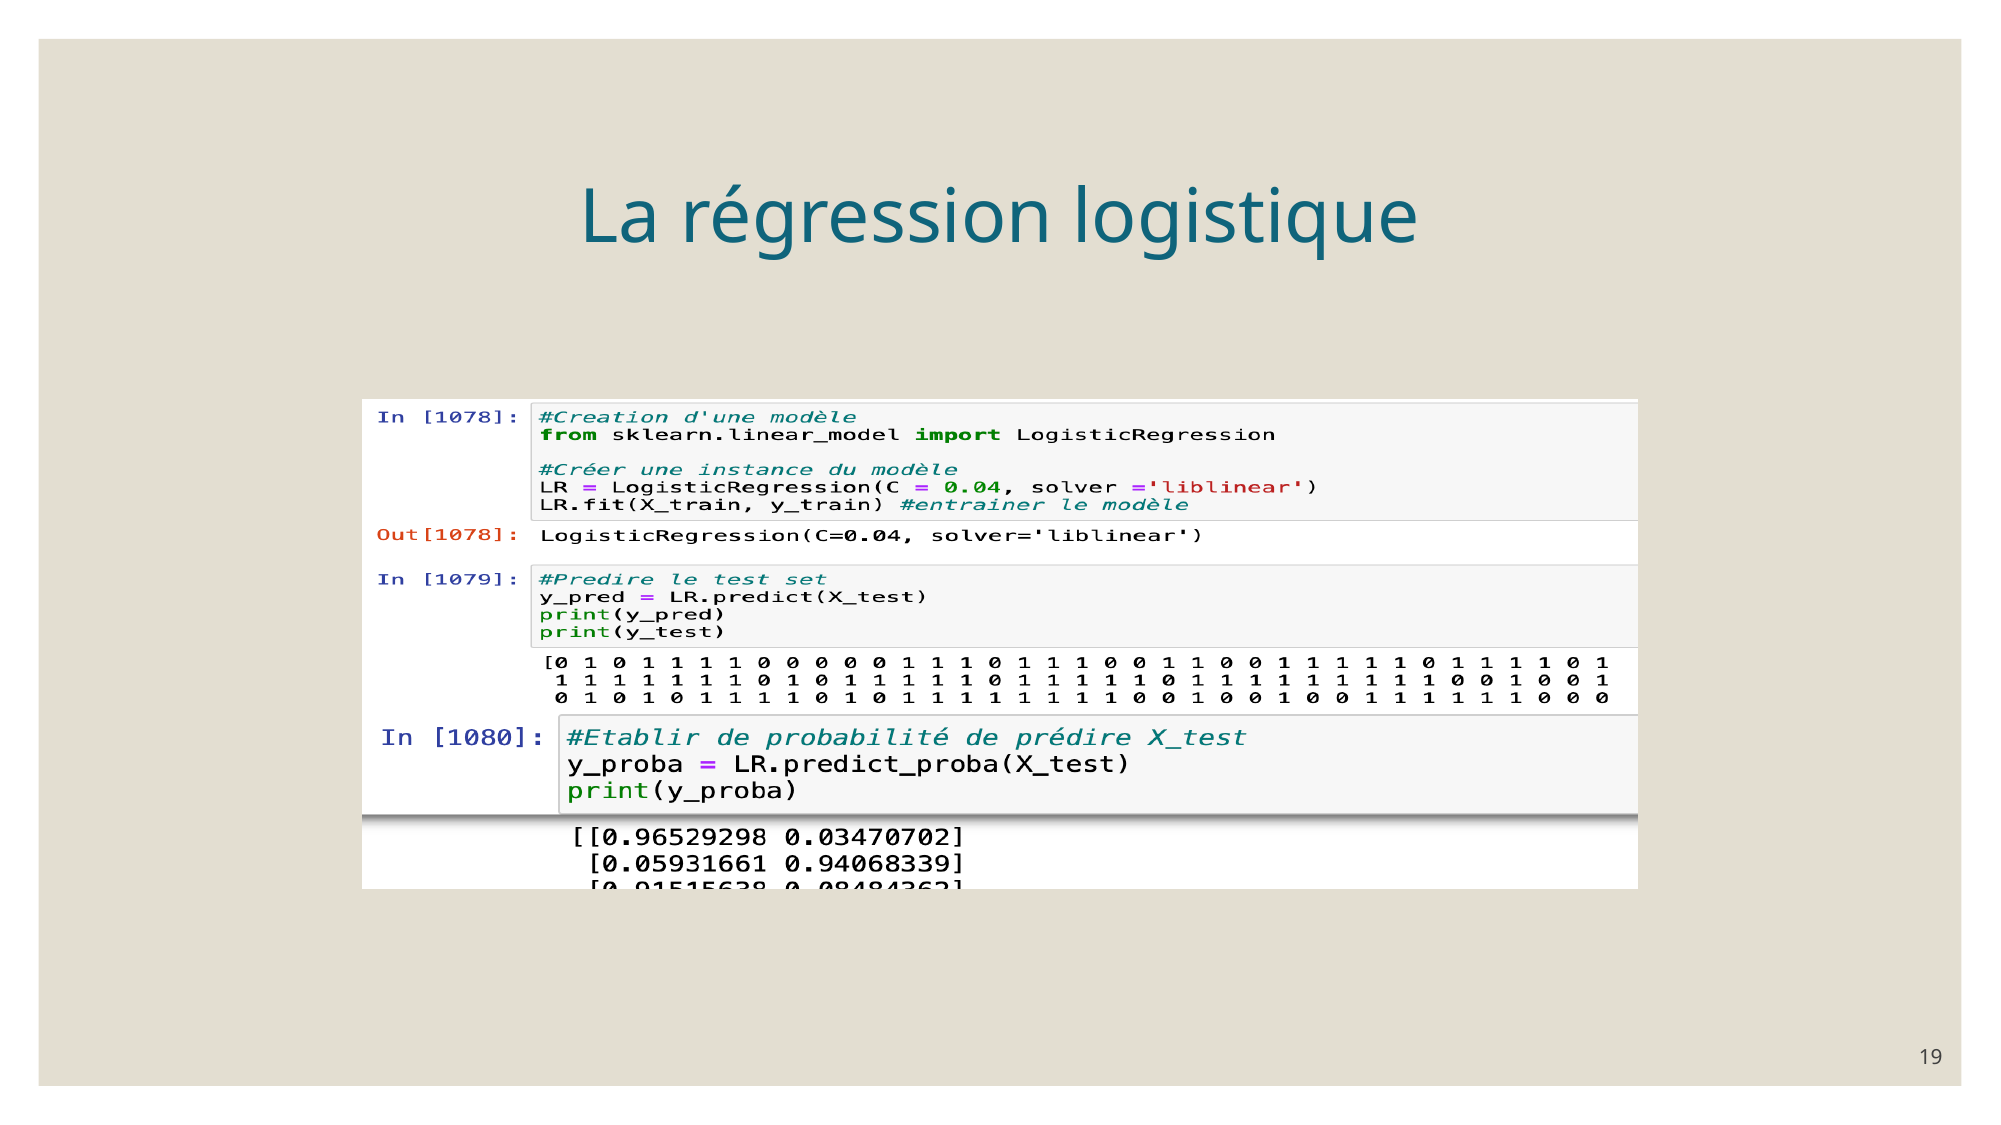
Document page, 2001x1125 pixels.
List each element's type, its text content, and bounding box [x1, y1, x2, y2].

title La régression logistique [174, 105, 1825, 331]
list [174, 345, 1825, 990]
picture [362, 399, 1638, 889]
slide_number 18 [1717, 1034, 1958, 1080]
